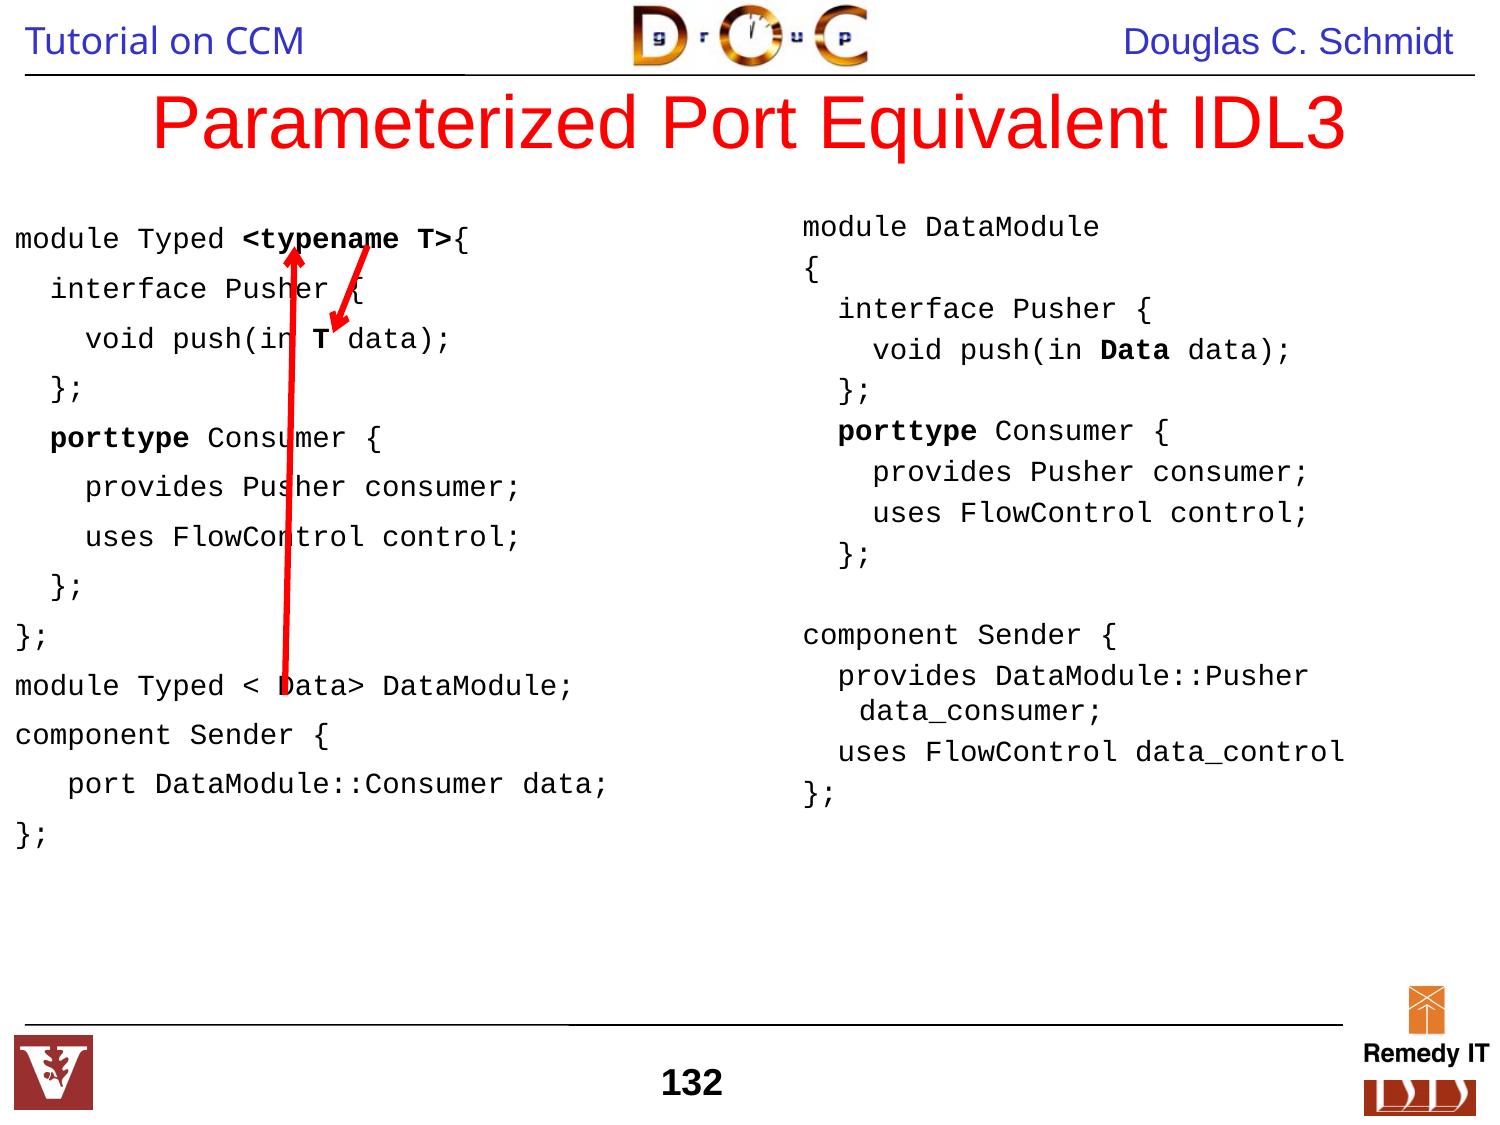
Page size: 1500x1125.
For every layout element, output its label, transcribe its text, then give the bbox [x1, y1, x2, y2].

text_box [306, 271, 395, 307]
picture [1343, 974, 1500, 1116]
list module DataModule { interface Pusher { void push(in Data data); }; porttype Consumer { provides Pusher consumer; uses FlowControl control; }; component Sender { provides DataModule::Pusher data_consumer; uses FlowControl data_control }; [787, 199, 1500, 982]
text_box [65, 465, 515, 476]
text_box module Typed <typename T>{ interface Pusher { void push(in T data); }; porttype Consumer { provides Pusher consumer; uses FlowControl control; }; }; module Typed < Data> DataModule; component Sender { port DataModule::Consumer data; }; [0, 212, 789, 1013]
picture [14, 1035, 93, 1110]
title Parameterized Port Equivalent IDL3 [24, 87, 1476, 151]
picture [624, 0, 875, 71]
